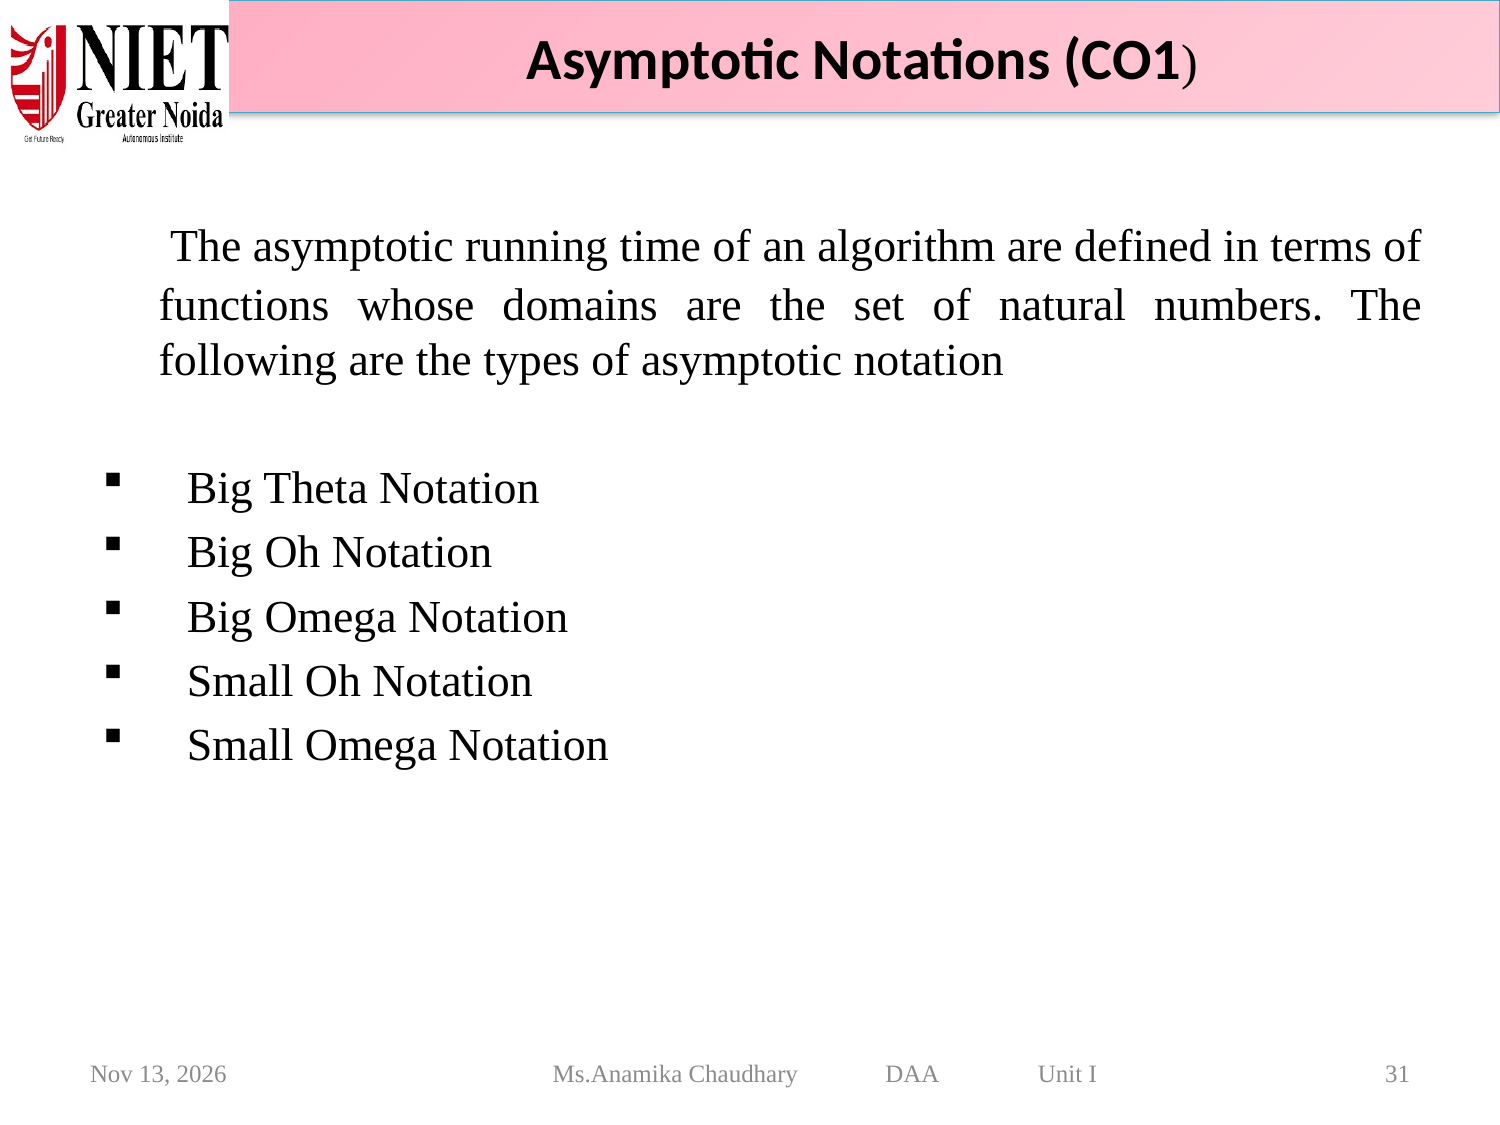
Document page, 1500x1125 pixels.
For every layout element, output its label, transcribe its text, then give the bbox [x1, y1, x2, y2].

slide_number 29-Jul-24 [75, 1042, 412, 1103]
picture [0, 0, 238, 173]
list The asymptotic running time of an algorithm are defined in terms of functions whose domains are the set of natural numbers. The following are the types of asymptotic notation Big Theta Notation Big Oh Notation Big Omega Notation Small Oh Notation Small Omega Notation [87, 187, 1438, 930]
text_box Asymptotic Notations (CO1) [238, 0, 1500, 113]
slide_number 31 [1074, 1042, 1425, 1103]
footer Ms.Anamika Chaudhary DAA Unit I [412, 1042, 1074, 1103]
